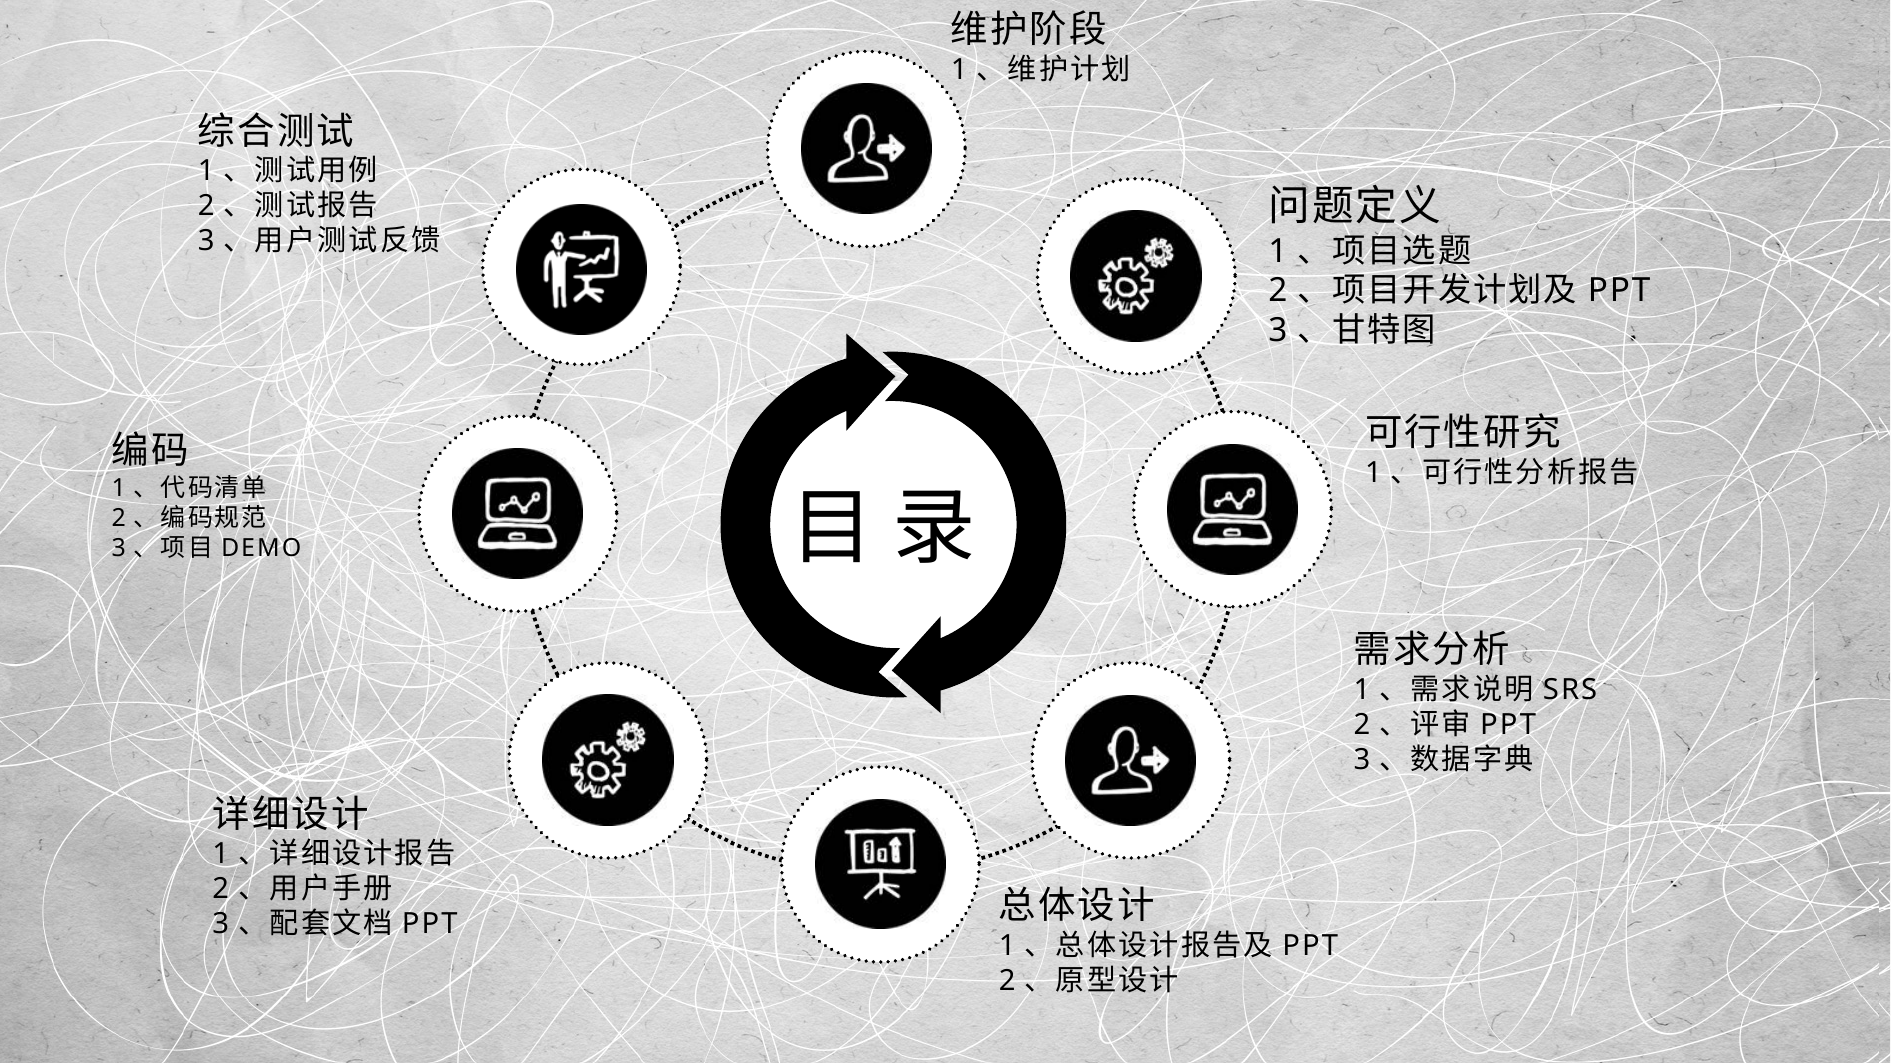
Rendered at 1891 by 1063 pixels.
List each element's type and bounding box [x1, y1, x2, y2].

picture [0, 0, 1891, 1063]
text_box [508, 662, 707, 859]
text_box [720, 333, 1067, 714]
text_box [1133, 411, 1332, 607]
text_box [418, 415, 617, 612]
text_box [1037, 178, 1236, 375]
text_box [482, 169, 681, 365]
text_box [767, 51, 966, 247]
text_box [1031, 662, 1230, 859]
text_box [781, 766, 980, 963]
